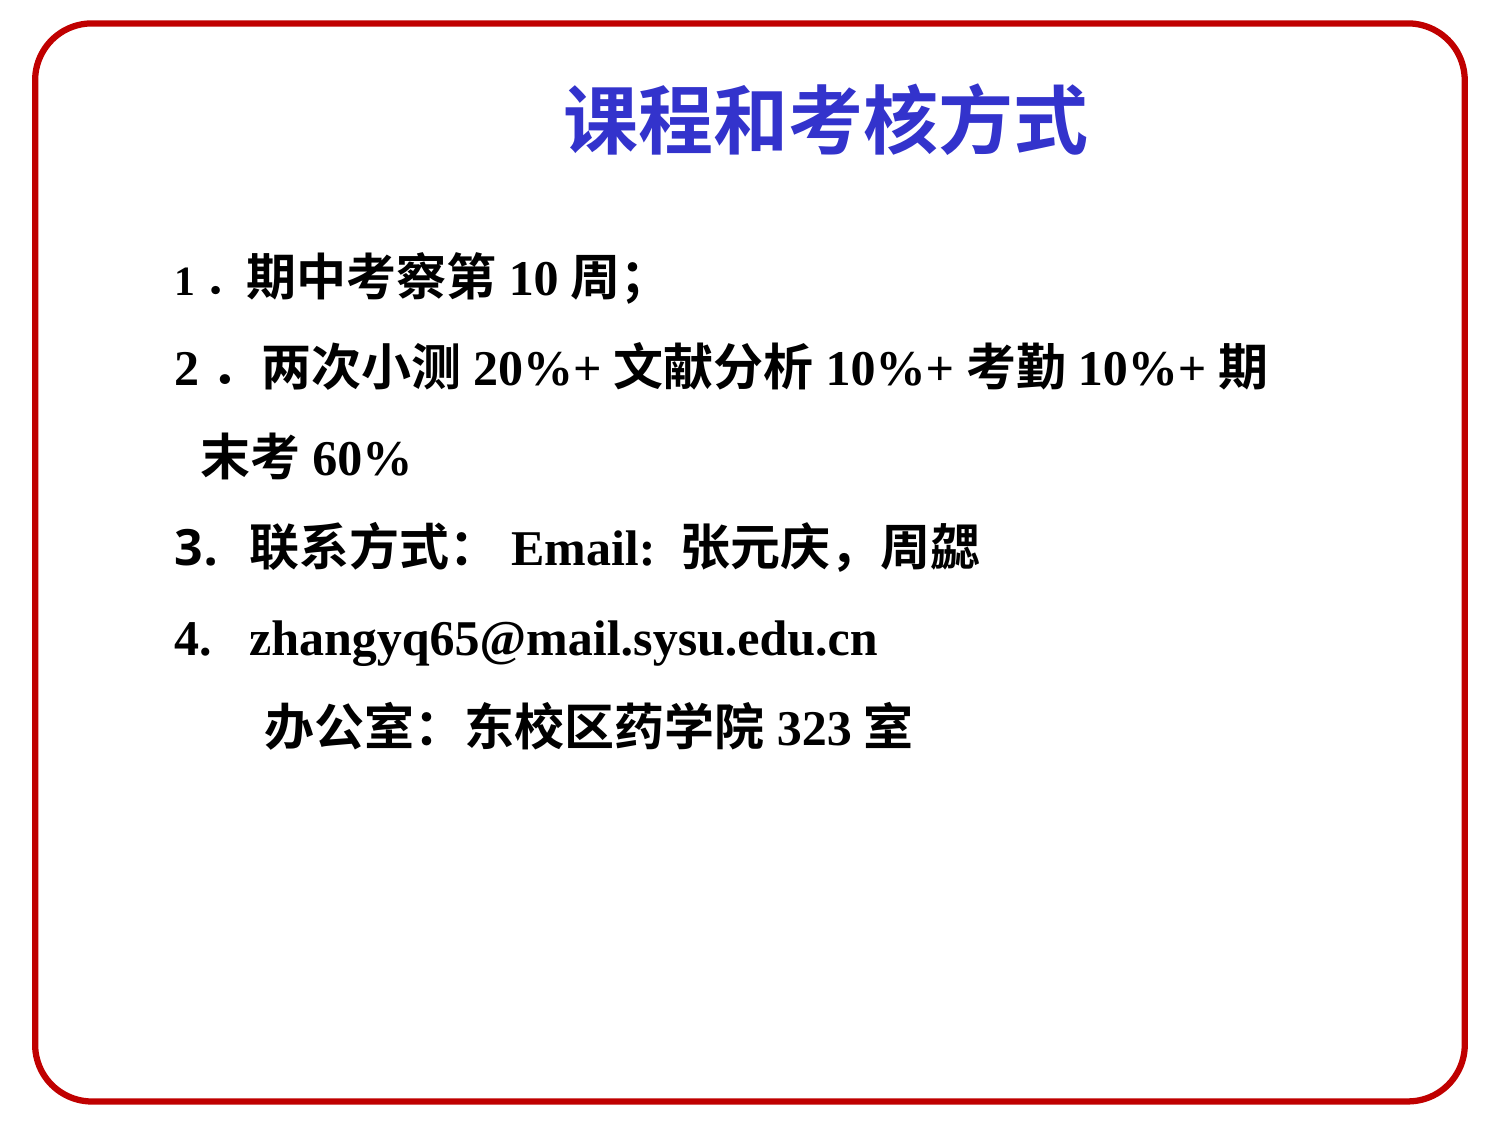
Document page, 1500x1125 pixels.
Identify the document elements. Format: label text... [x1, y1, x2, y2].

text_box 课程和考核方式 [549, 66, 1128, 172]
text_box 1．期中考察第10周； 2．两次小测20%+文献分析10%+考勤10%+期末考60% 联系方式：Email: 张元庆，周勰 zhangyq65@mail.sysu.edu.cn 办公室：东校区药学院323室 [159, 208, 1294, 838]
